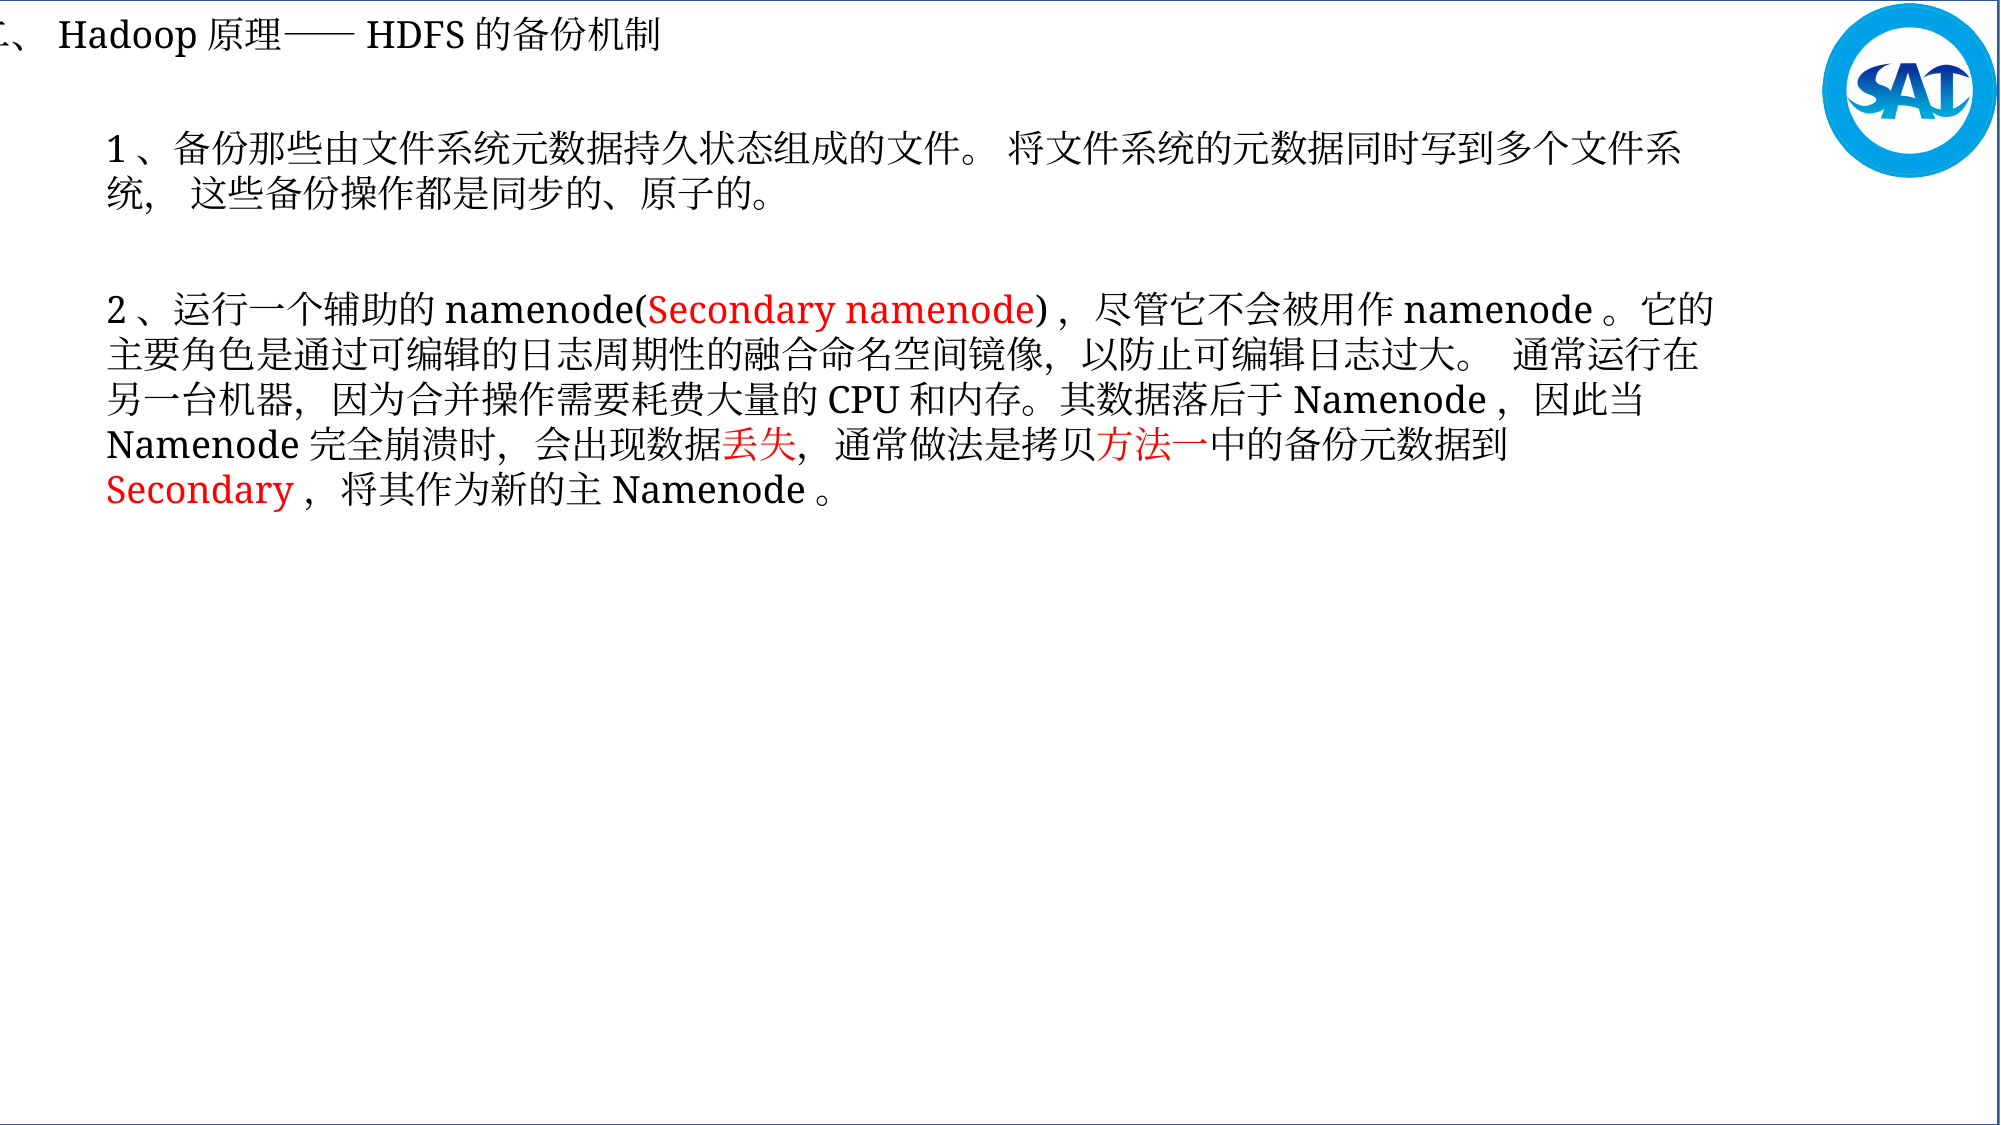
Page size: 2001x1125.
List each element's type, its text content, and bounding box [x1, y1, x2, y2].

text_box 2、运行一个辅助的namenode(Secondary namenode)，尽管它不会被用作namenode。它的主要角色是通过可编辑的日志周期性的融合命名空间镜像，以防止可编辑日志过大。 通常运行在另一台机器，因为合并操作需要耗费大量的CPU和内存。其数据落后于Namenode，因此当Namenode完全崩溃时，会出现数据丢失，通常做法是拷贝方法一中的备份元数据到Secondary，将其作为新的主Namenode。 [91, 278, 1739, 518]
picture [1924, 105, 1997, 178]
picture [1822, 3, 1896, 78]
picture [1923, 3, 1997, 76]
picture [1822, 103, 1896, 178]
picture [1847, 28, 1972, 153]
text_box 二、Hadoop原理——HDFS的备份机制 [0, 3, 678, 64]
text_box 1、备份那些由文件系统元数据持久状态组成的文件。 将文件系统的元数据同时写到多个文件系统， 这些备份操作都是同步的、原子的。 [91, 118, 1710, 223]
